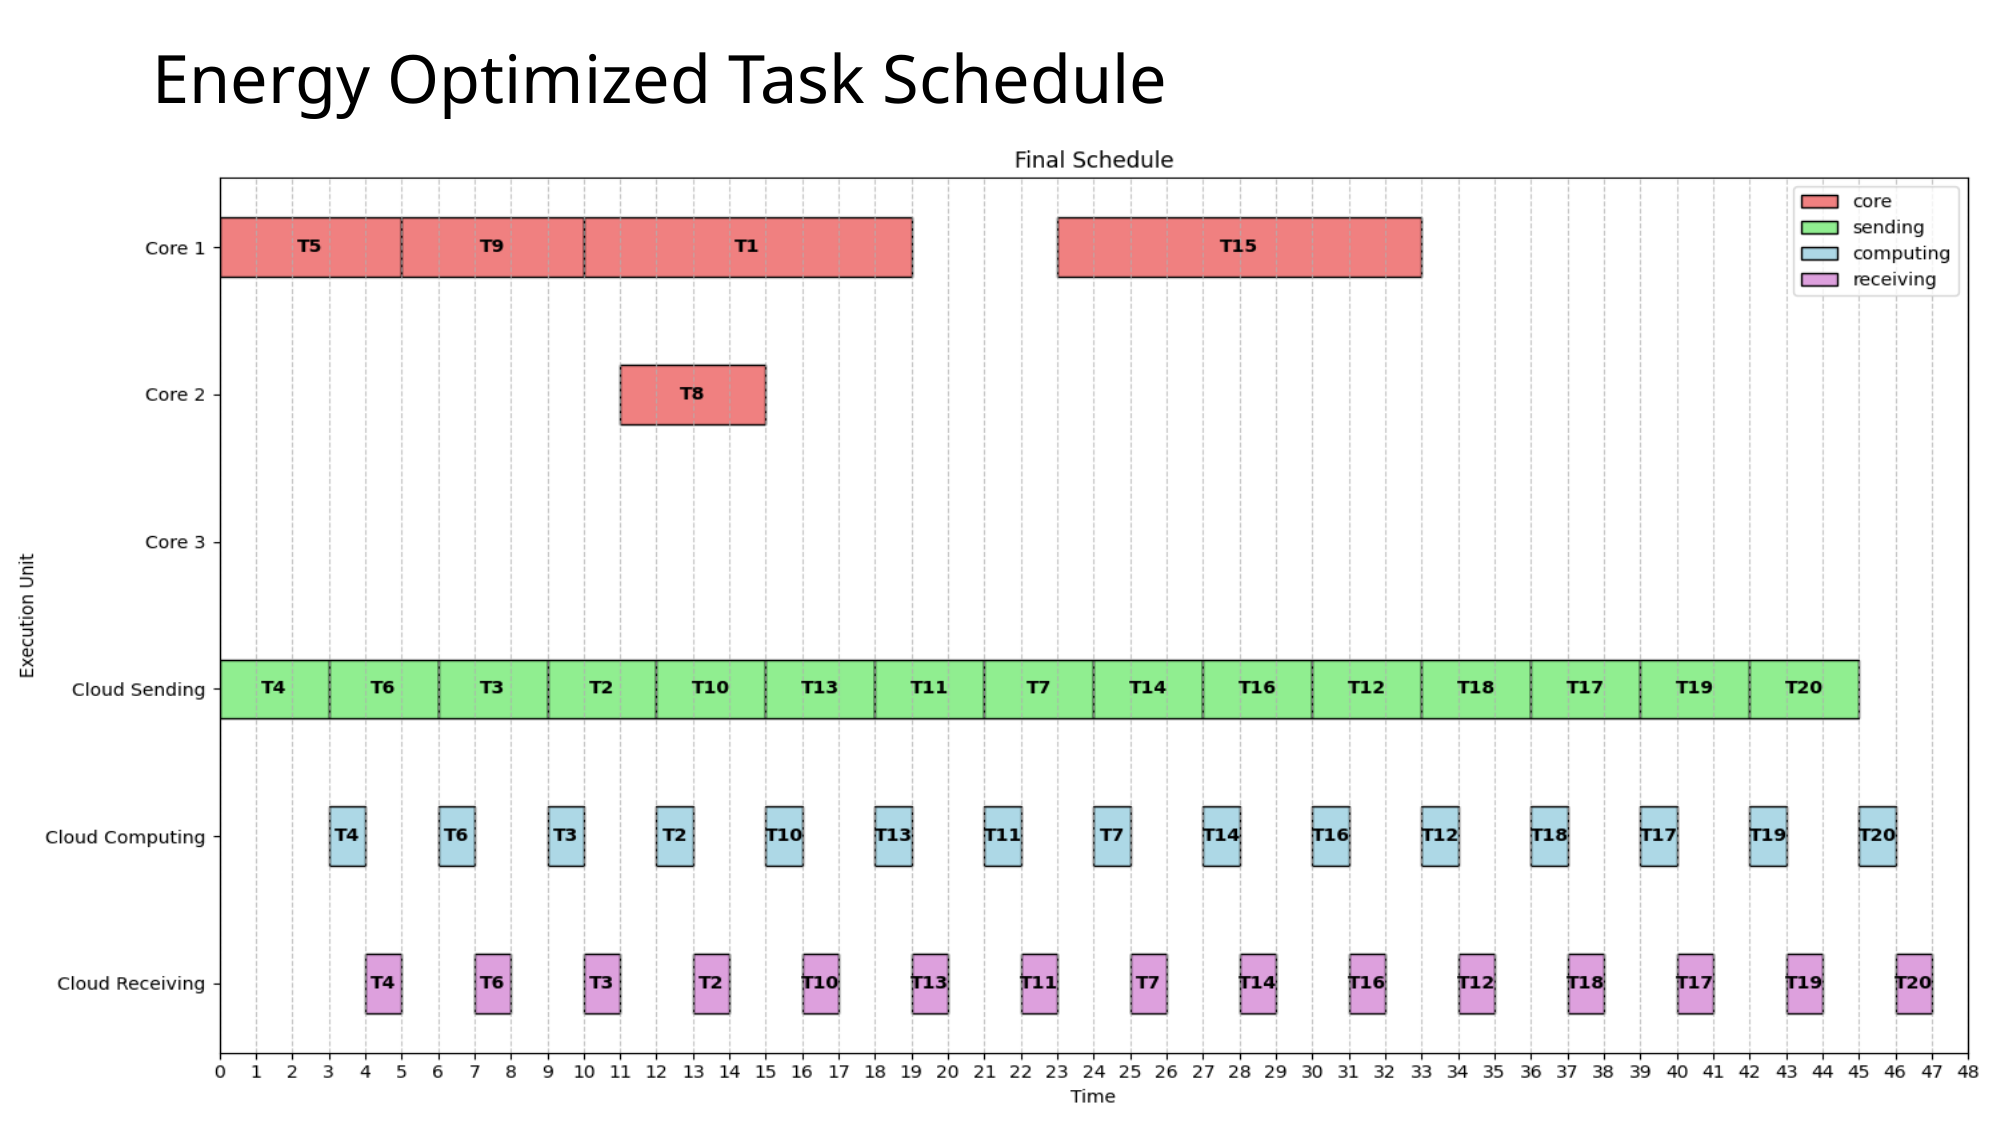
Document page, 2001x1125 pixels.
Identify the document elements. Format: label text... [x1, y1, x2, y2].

title Energy Optimized Task Schedule [137, 30, 1863, 133]
picture [0, 133, 2000, 1125]
